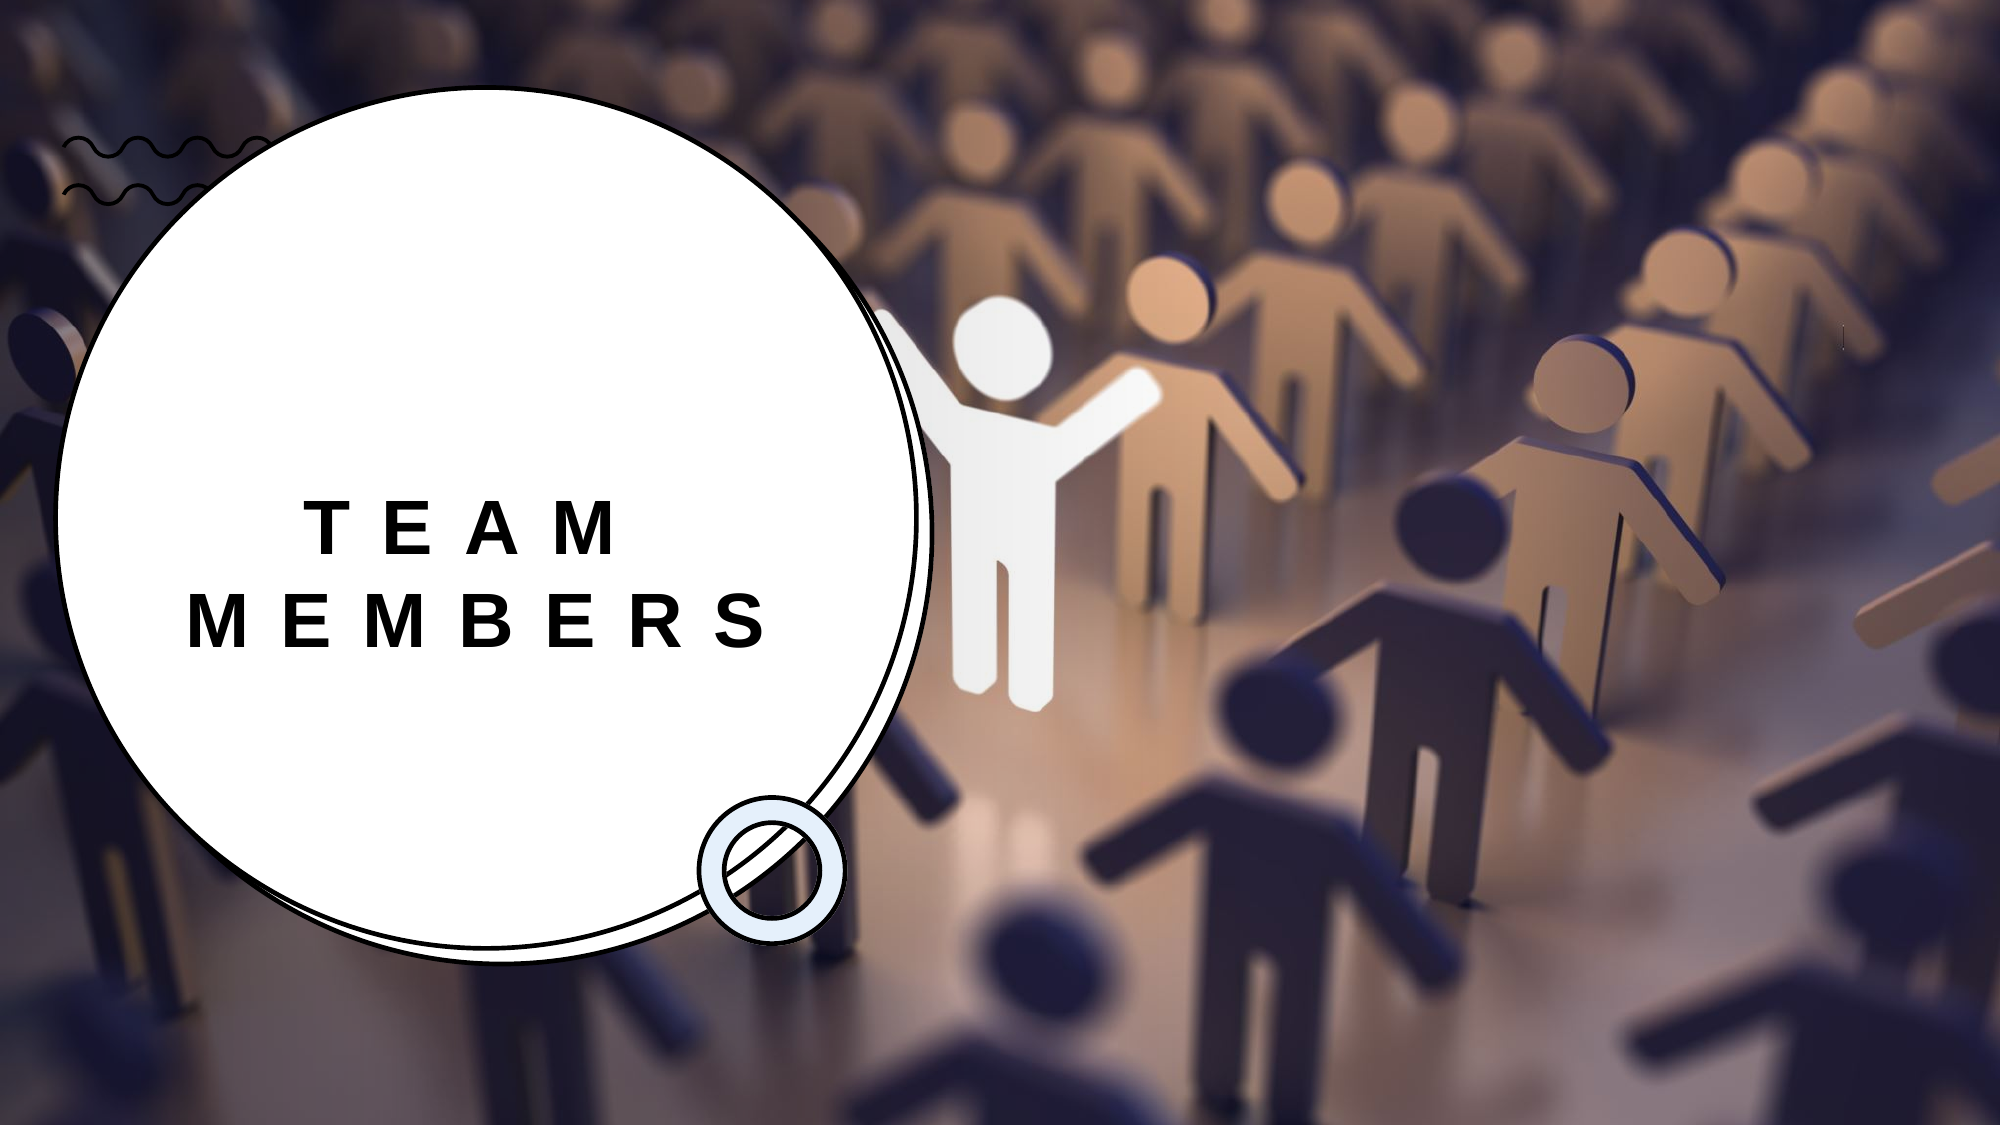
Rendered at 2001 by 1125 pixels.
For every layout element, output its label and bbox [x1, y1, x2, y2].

picture [0, 0, 2000, 1125]
text_box [55, 87, 935, 964]
